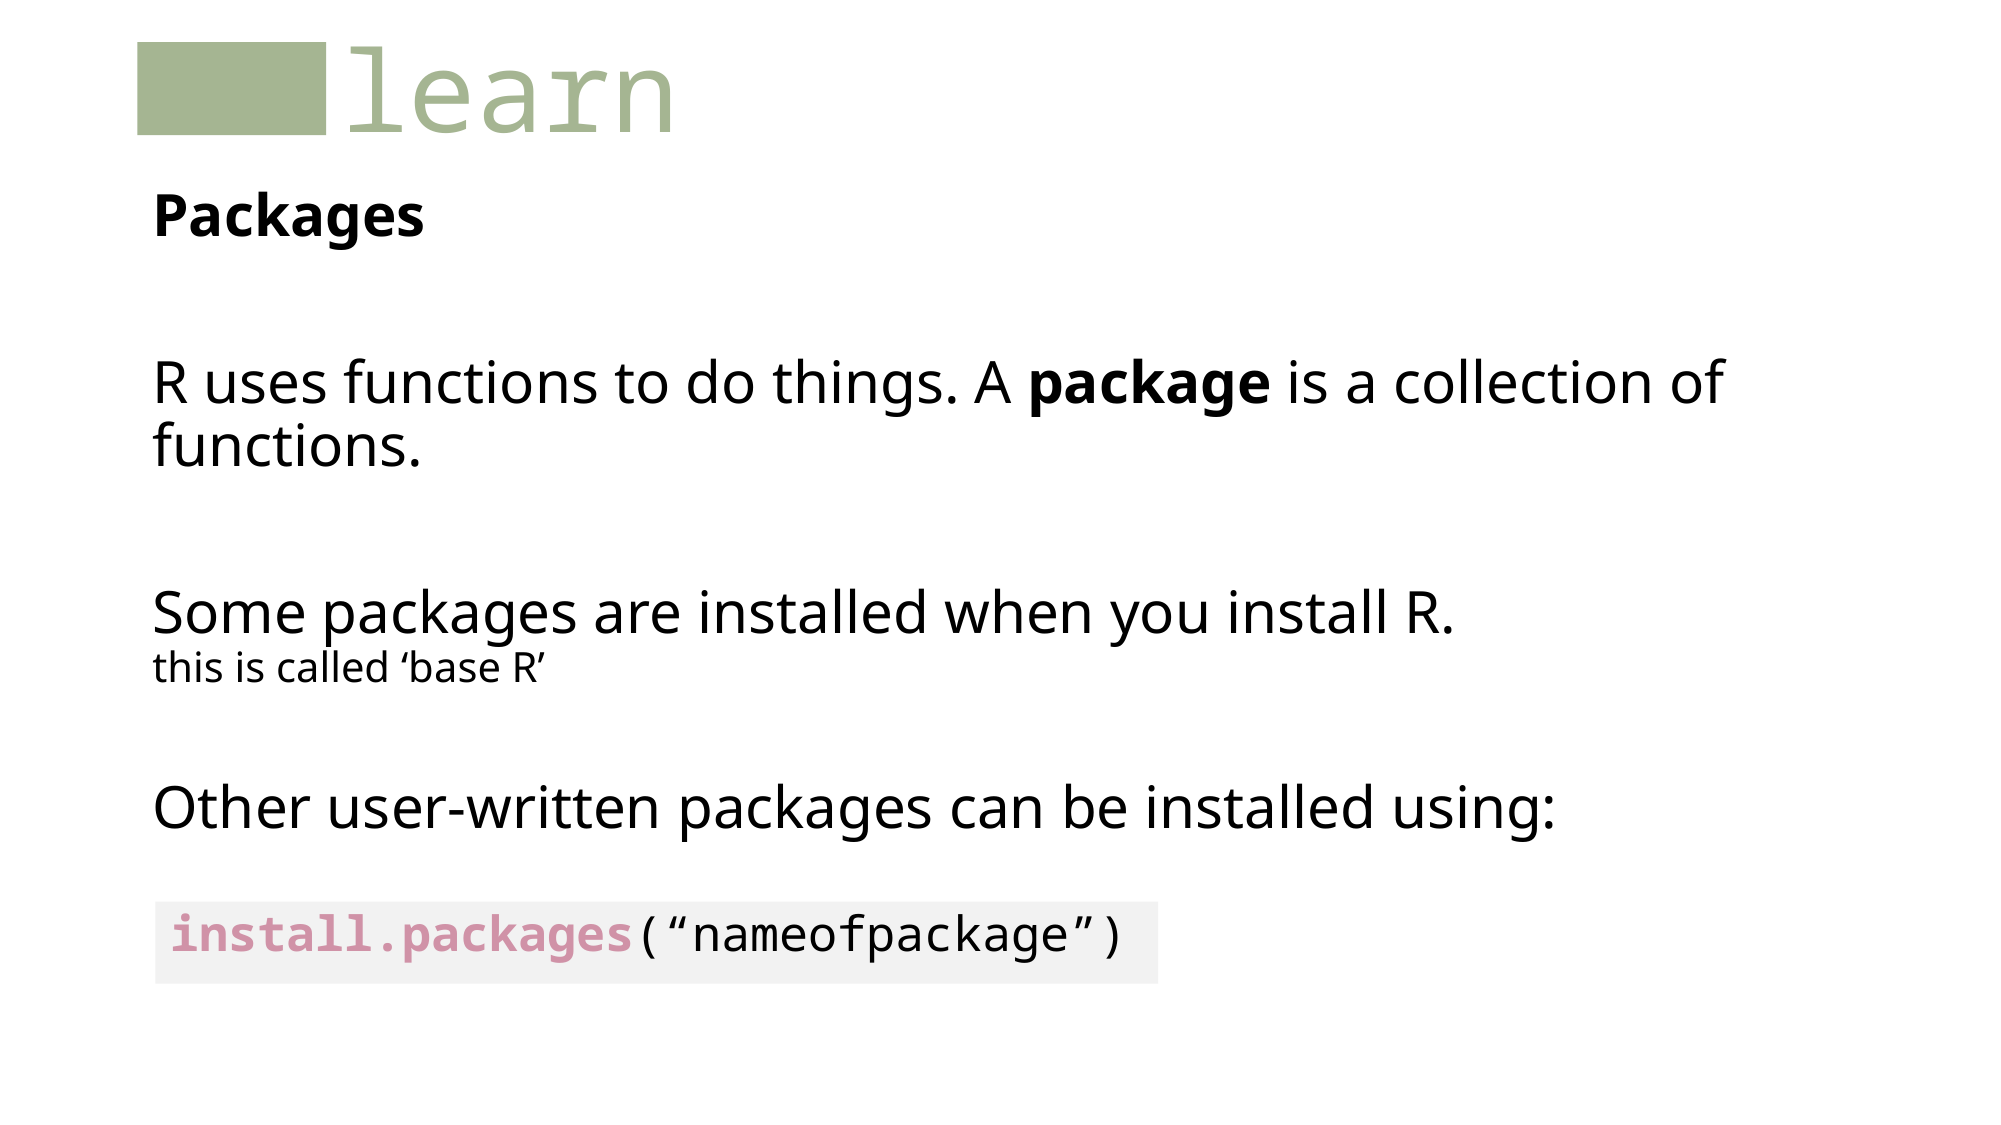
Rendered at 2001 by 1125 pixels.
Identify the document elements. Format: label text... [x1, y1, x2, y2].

title learn [326, 5, 1766, 87]
text_box install.packages(“nameofpackage”) [155, 901, 1159, 984]
list Packages R uses functions to do things. A package is a collection of functions. Some packages are installed when you install R. this is called ‘base R’ Other user-written packages can be installed using: [137, 87, 1863, 1015]
text_box [136, 41, 327, 136]
